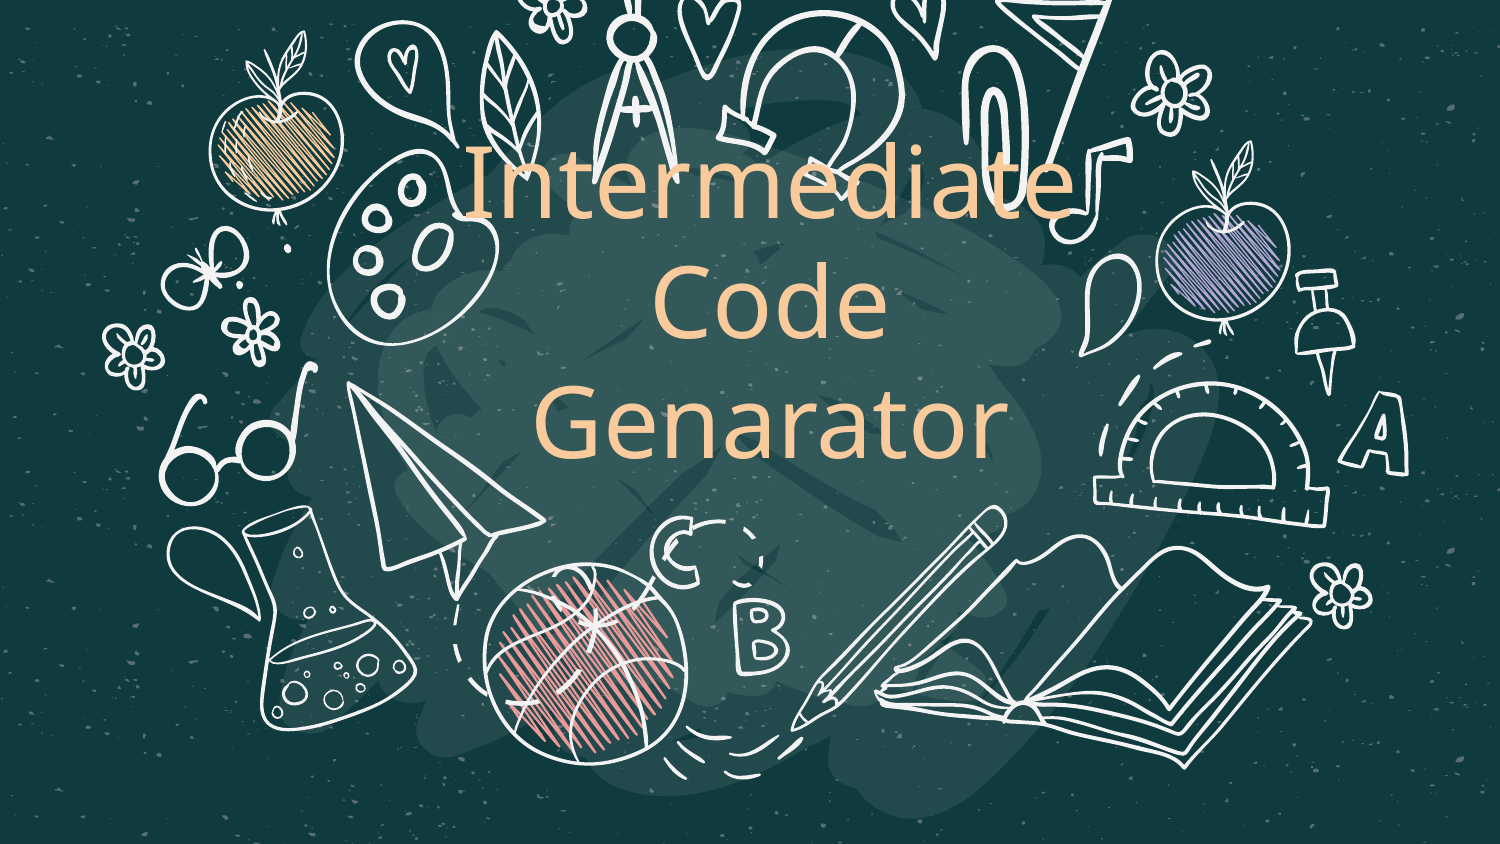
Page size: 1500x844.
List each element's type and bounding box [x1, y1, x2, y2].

picture [0, 0, 1500, 844]
text_box [97, 0, 1410, 781]
